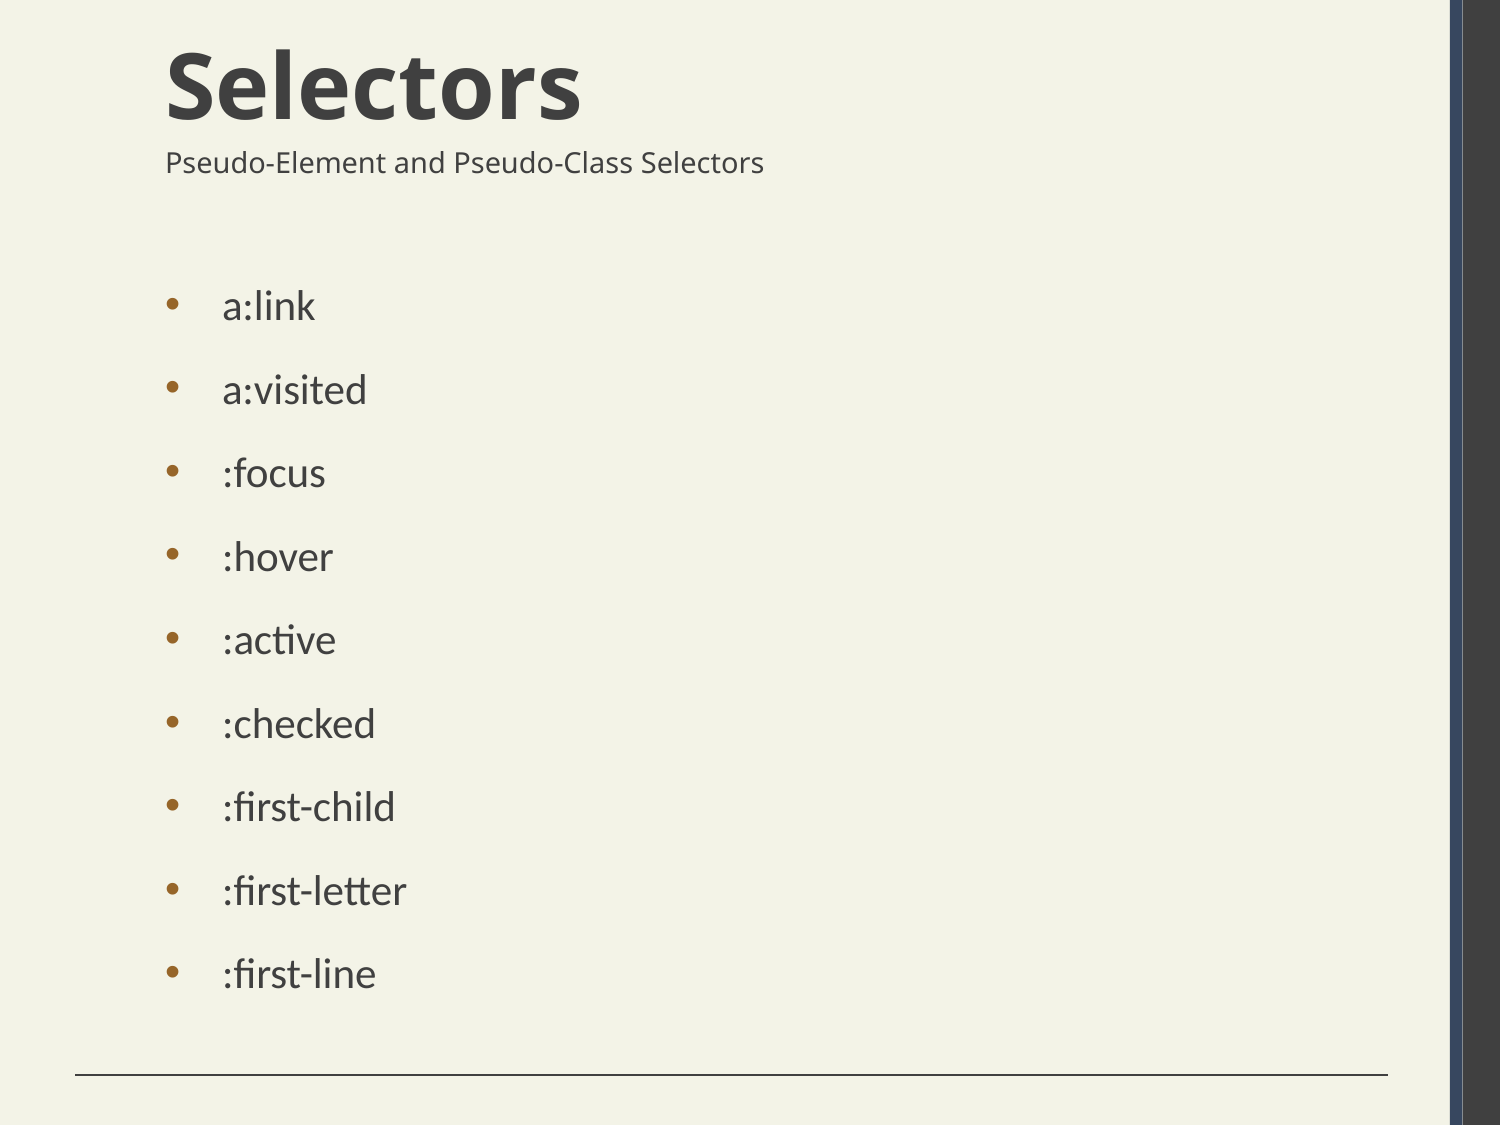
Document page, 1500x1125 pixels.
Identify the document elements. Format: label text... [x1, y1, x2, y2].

list Pseudo-Element and Pseudo-Class Selectors [150, 137, 1200, 188]
list a:link a:visited :focus :hover :active :checked :first-child :first-letter :first-line [150, 270, 1200, 1013]
title Selectors [150, 20, 1425, 188]
